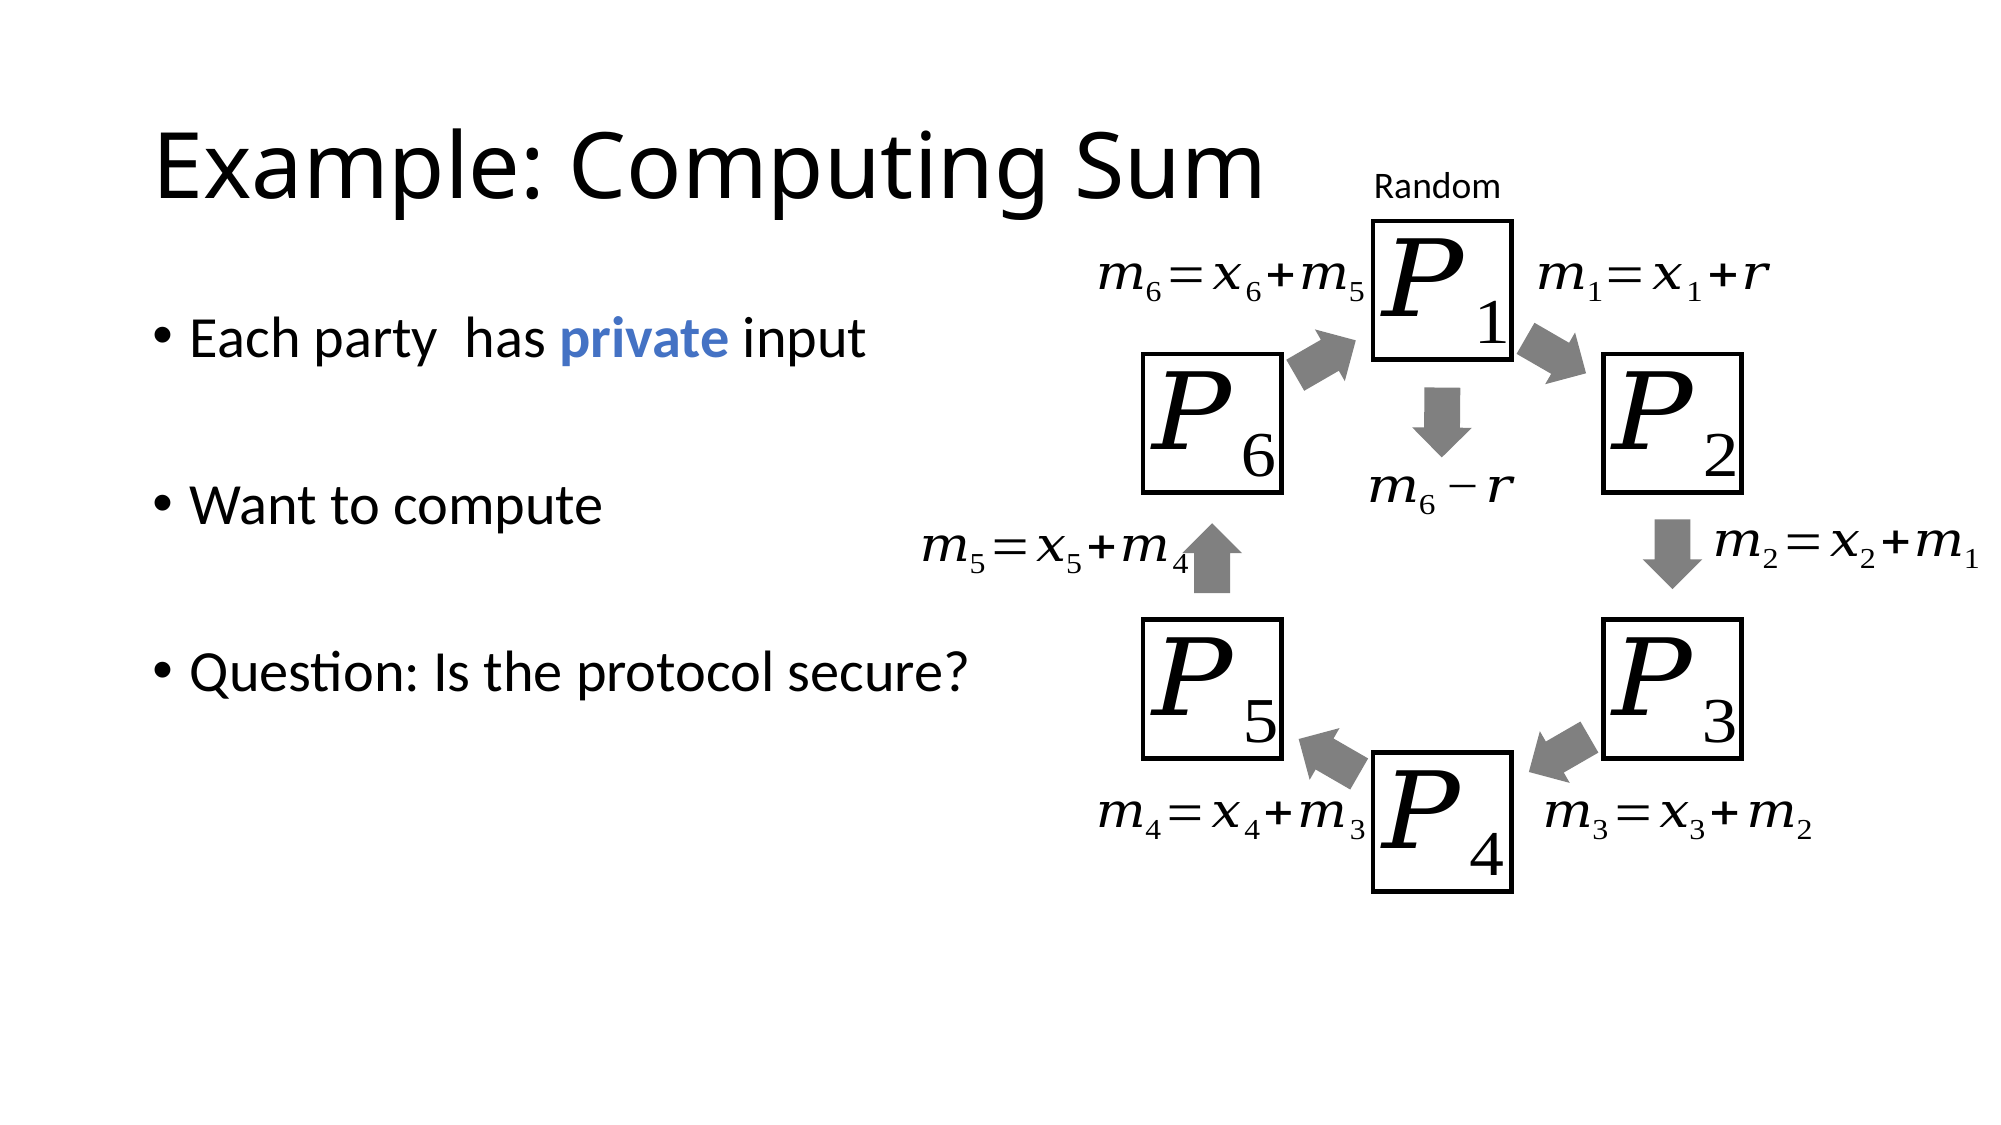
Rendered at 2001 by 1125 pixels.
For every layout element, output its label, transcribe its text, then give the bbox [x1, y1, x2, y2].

title Example: Computing Sum [137, 59, 1863, 278]
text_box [1407, 392, 1478, 453]
